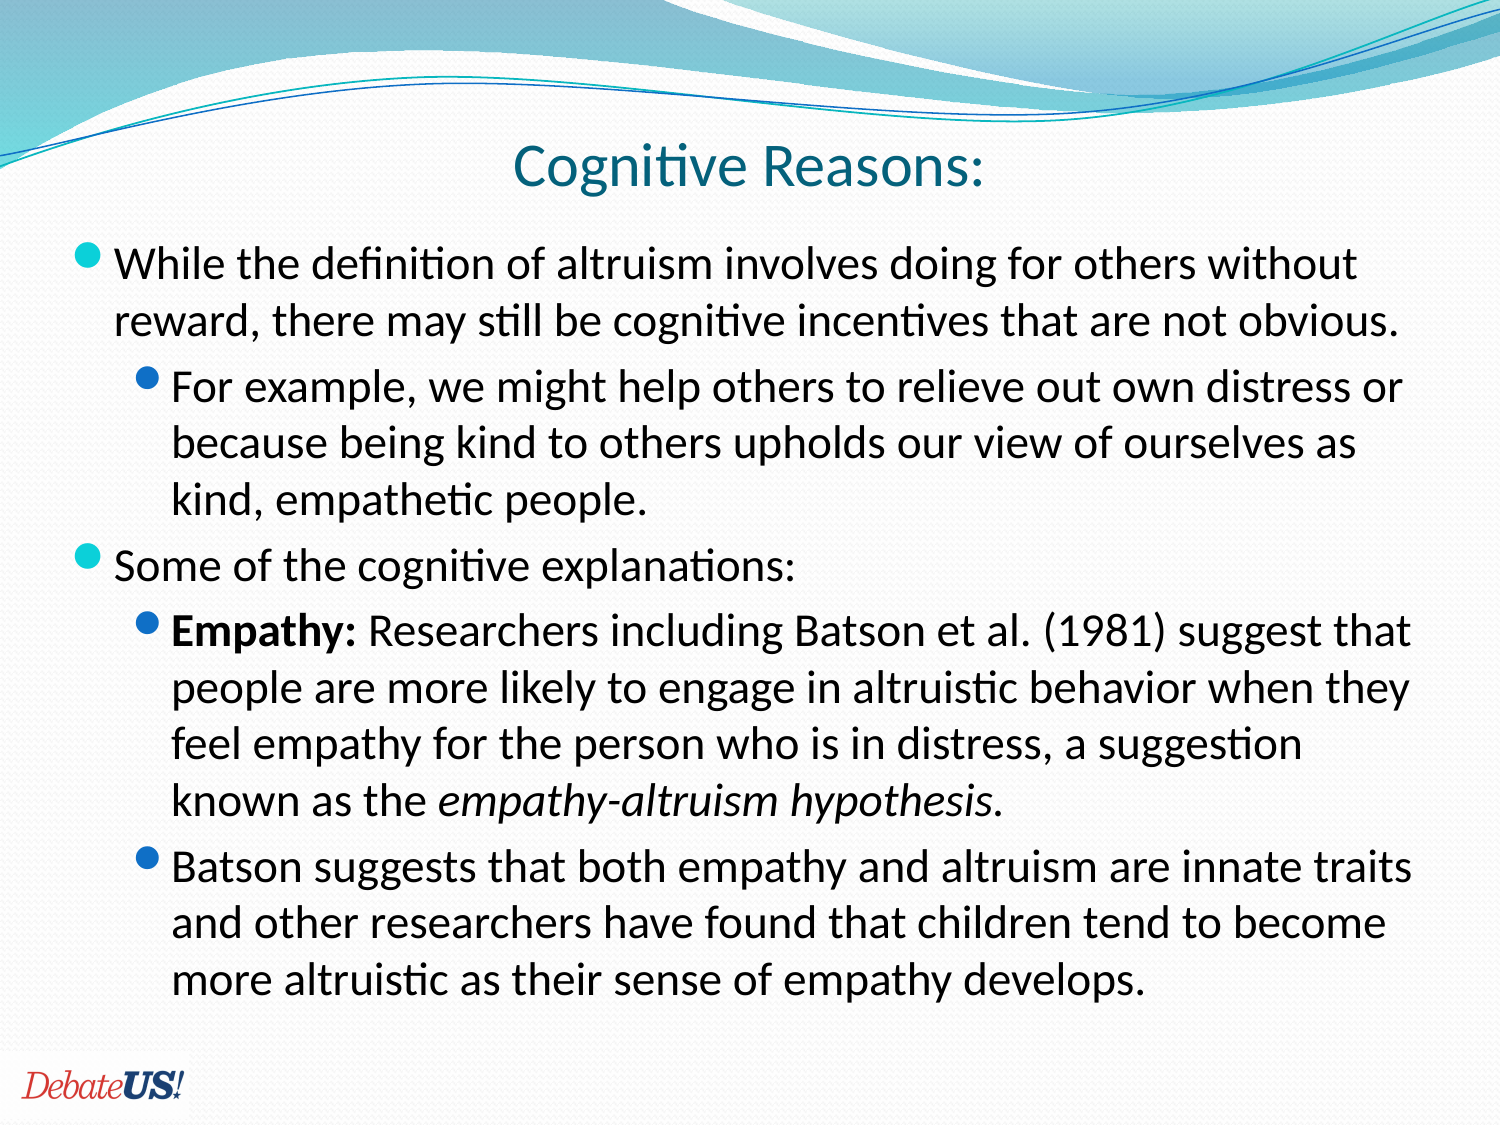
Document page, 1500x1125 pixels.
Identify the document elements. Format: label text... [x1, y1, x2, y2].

title Cognitive Reasons: [75, 115, 1425, 224]
list While the definition of altruism involves doing for others without reward, there may still be cognitive incentives that are not obvious. For example, we might help others to relieve out own distress or because being kind to others upholds our view of ourselves as kind, empathetic people. Some of the cognitive explanations: Empathy: Researchers including Batson et al. (1981) suggest that people are more likely to engage in altruistic behavior when they feel empathy for the person who is in distress, a suggestion known as the empathy-altruism hypothesis. Batson suggests that both empathy and altruism are innate traits and other researchers have found that children tend to become more altruistic as their sense of empathy develops. [56, 224, 1444, 1063]
picture [0, 1051, 190, 1119]
